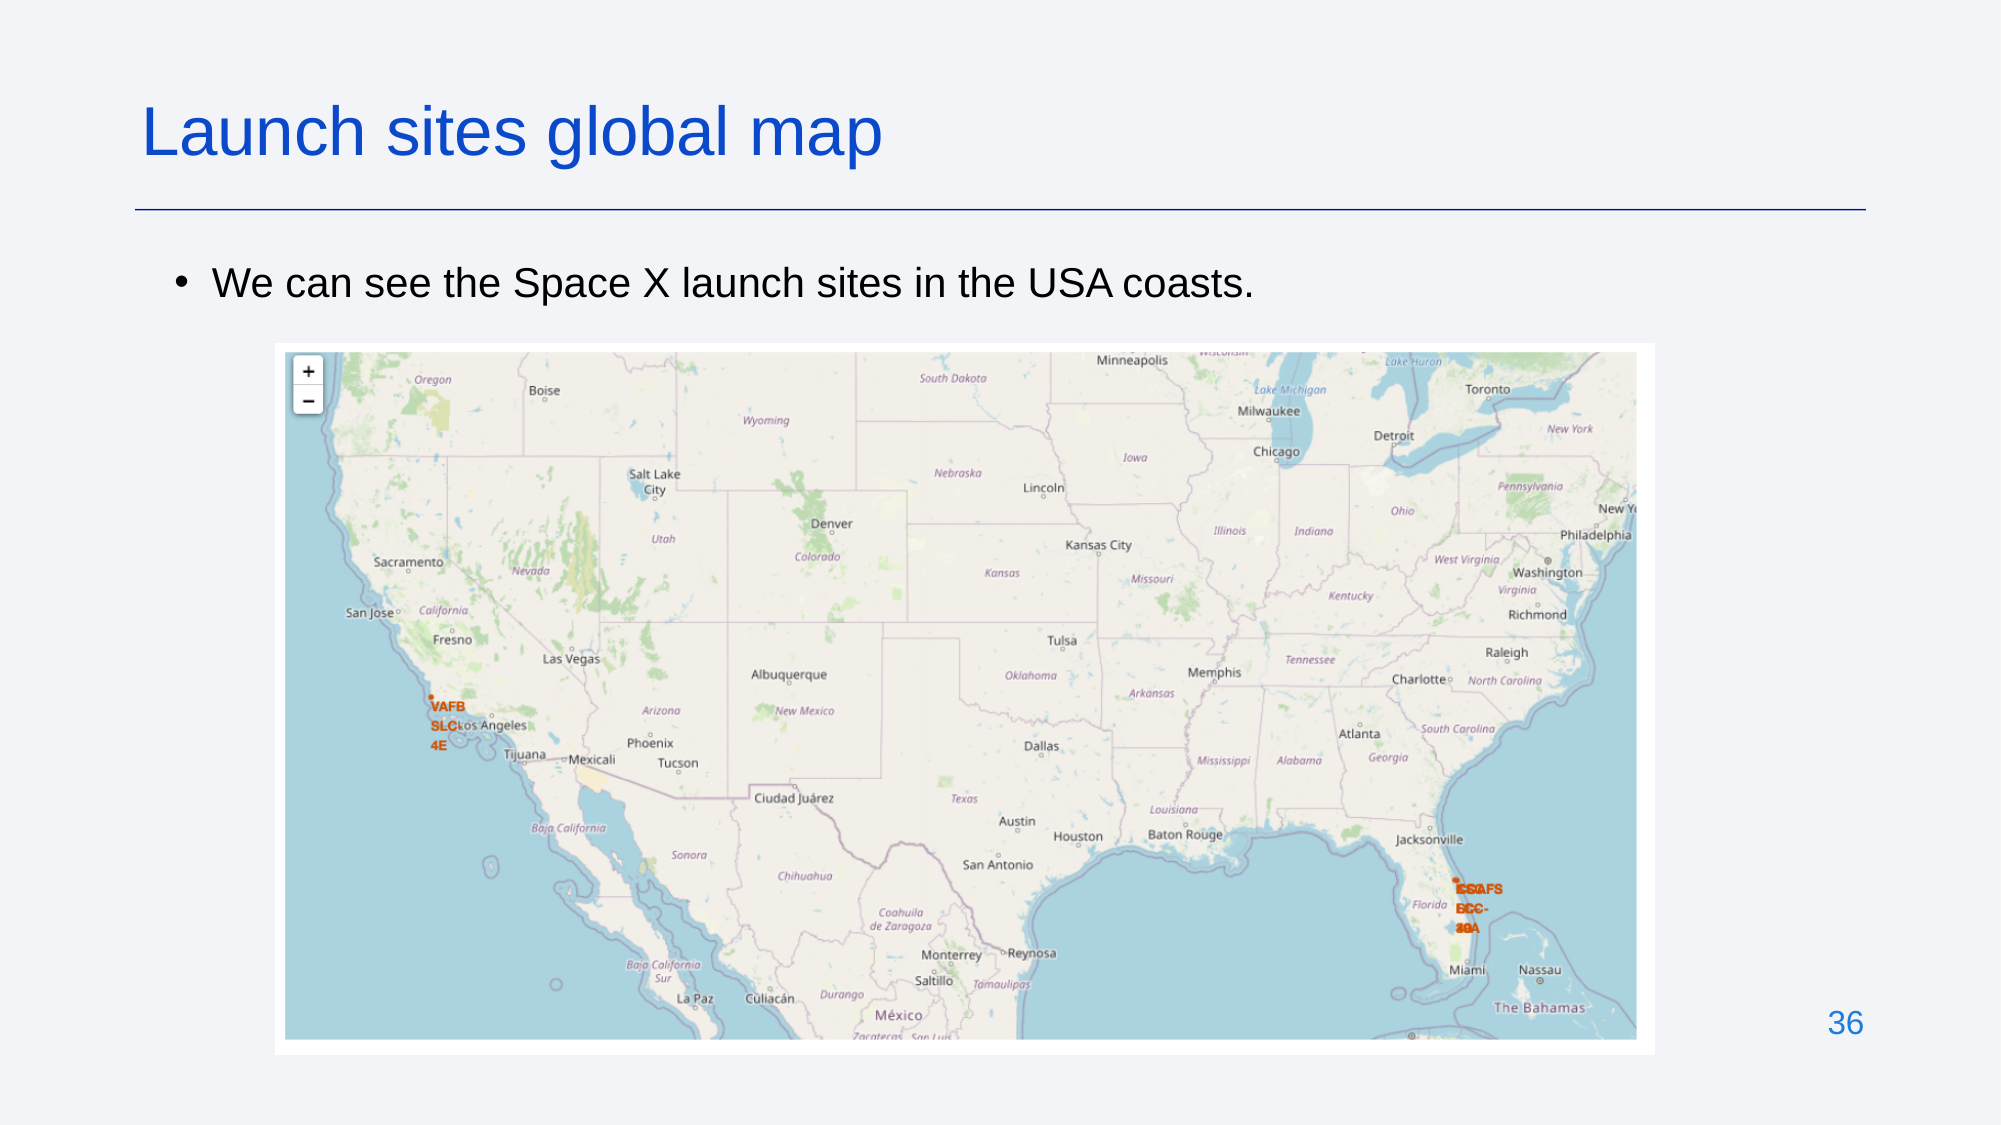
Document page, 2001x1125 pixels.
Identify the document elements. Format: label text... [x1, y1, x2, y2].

text_box We can see the Space X launch sites in the USA coasts. [159, 246, 1617, 322]
slide_number ‹#› [1658, 988, 1880, 1055]
picture [0, 0, 2001, 1125]
text_box Launch sites global map [126, 88, 1852, 179]
